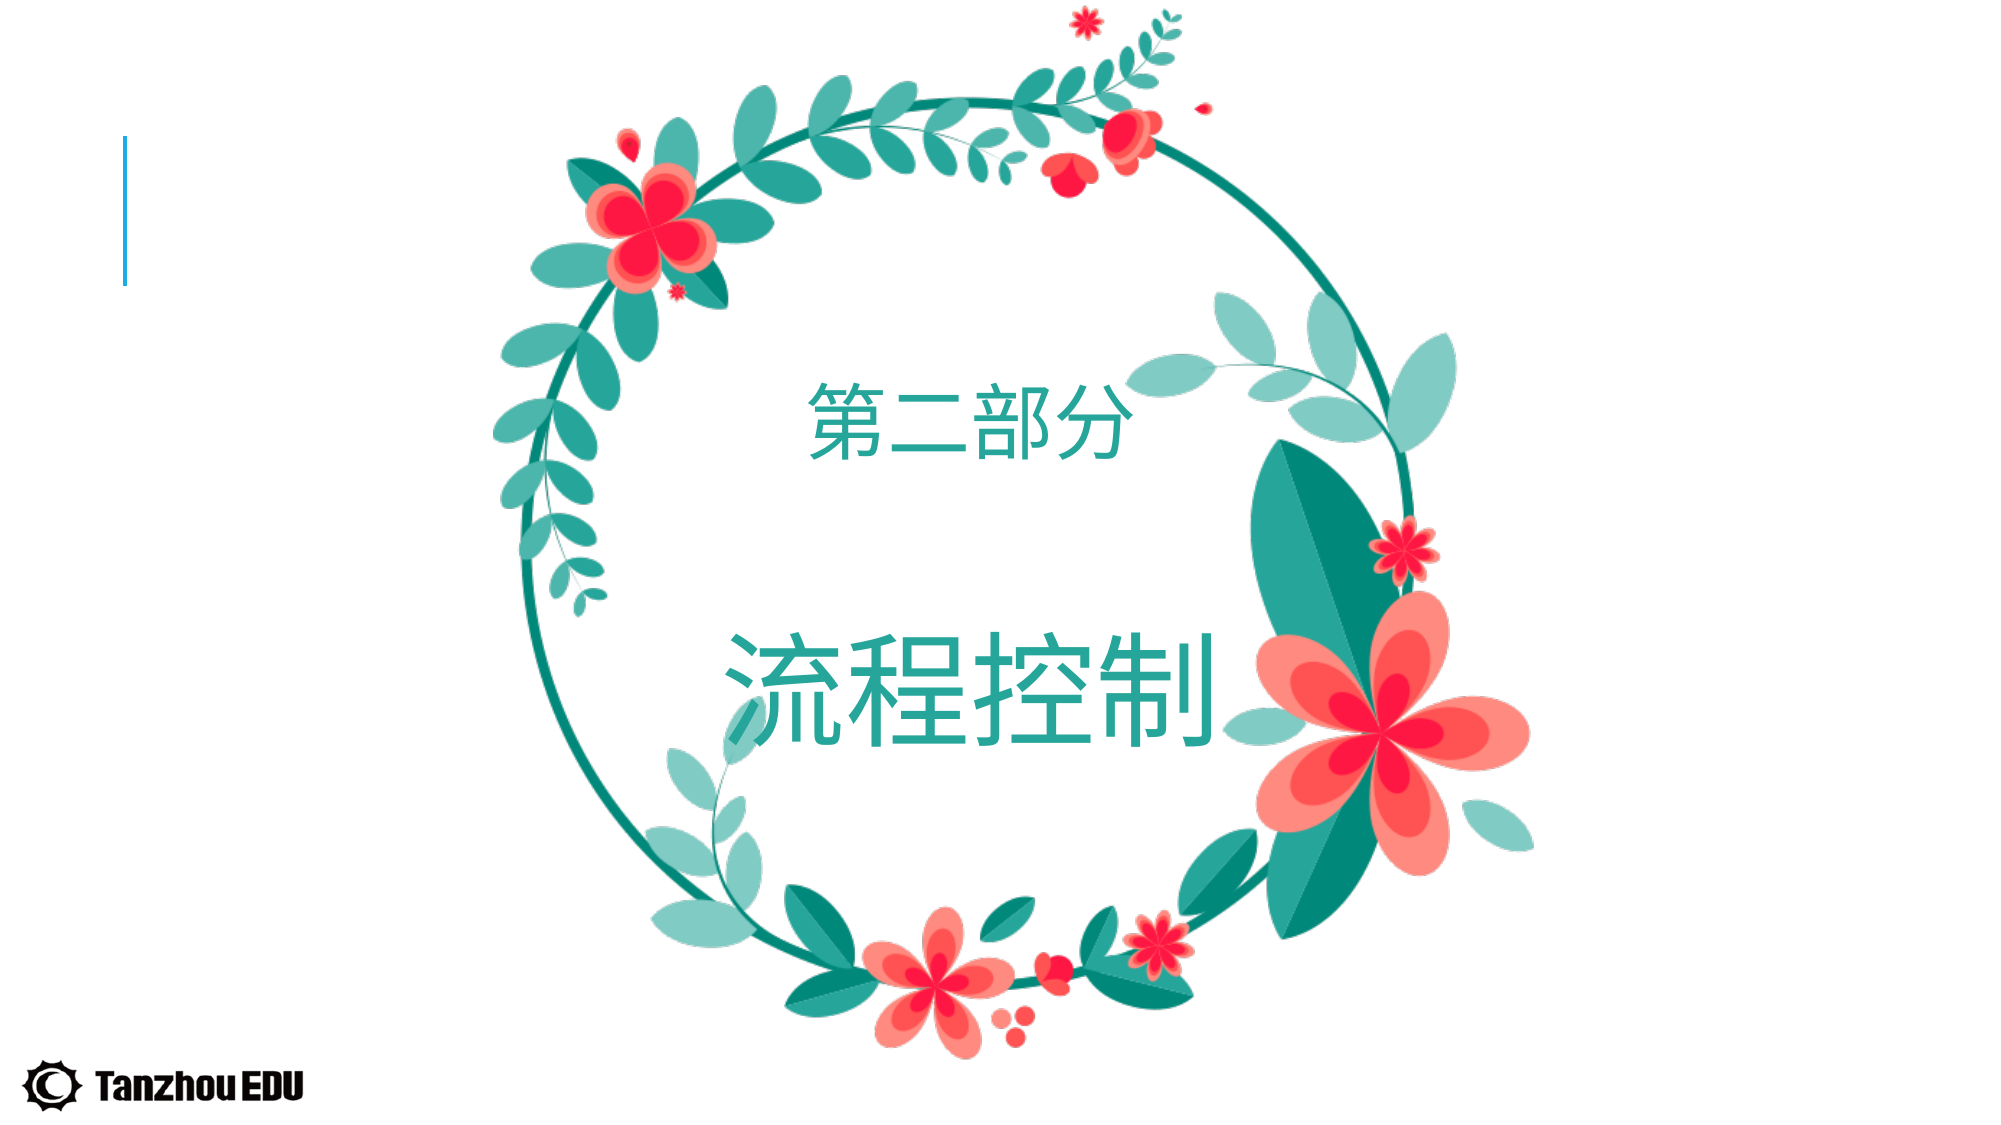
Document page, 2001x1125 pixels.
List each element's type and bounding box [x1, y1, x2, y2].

picture [2, 1031, 328, 1125]
picture [482, 0, 1545, 1068]
